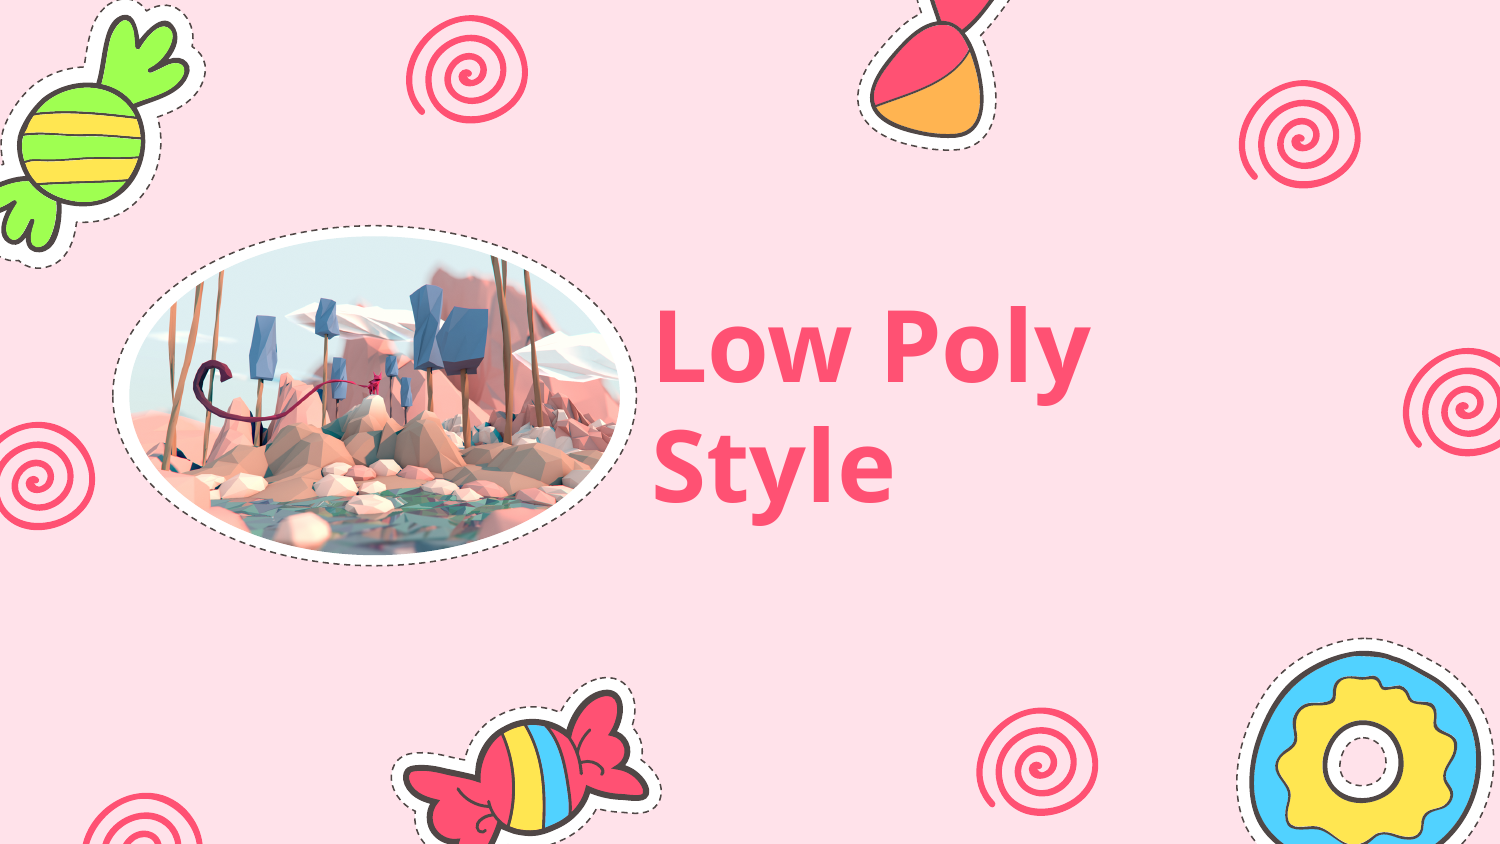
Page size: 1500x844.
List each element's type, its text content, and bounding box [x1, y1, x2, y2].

picture [129, 236, 621, 556]
text_box [626, 348, 636, 444]
text_box [112, 348, 123, 443]
text_box [293, 225, 456, 234]
title Low Poly Style [636, 284, 1376, 521]
